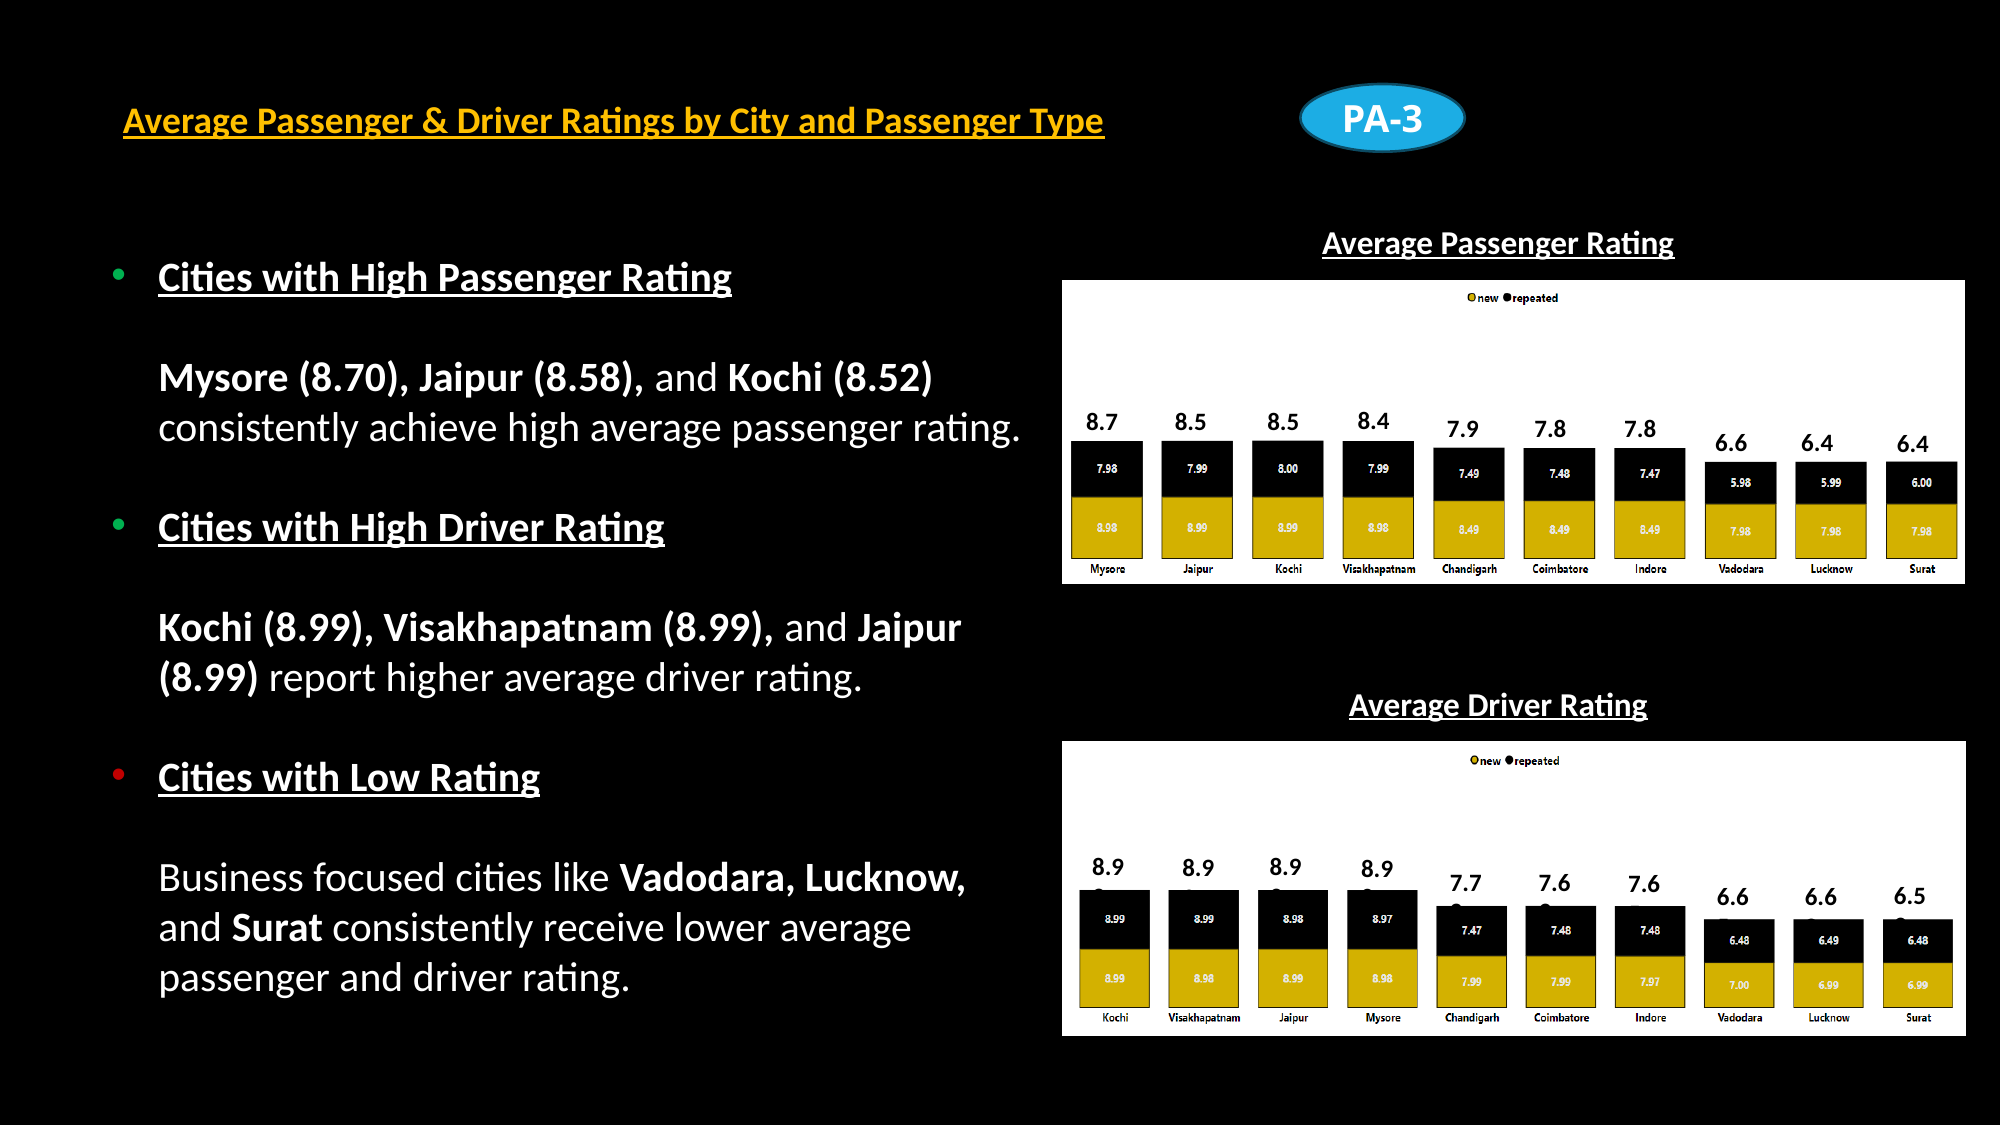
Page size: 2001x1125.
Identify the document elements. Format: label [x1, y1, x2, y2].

text_box [1062, 675, 1966, 1037]
text_box [1062, 213, 1965, 585]
picture [0, 0, 2000, 1125]
